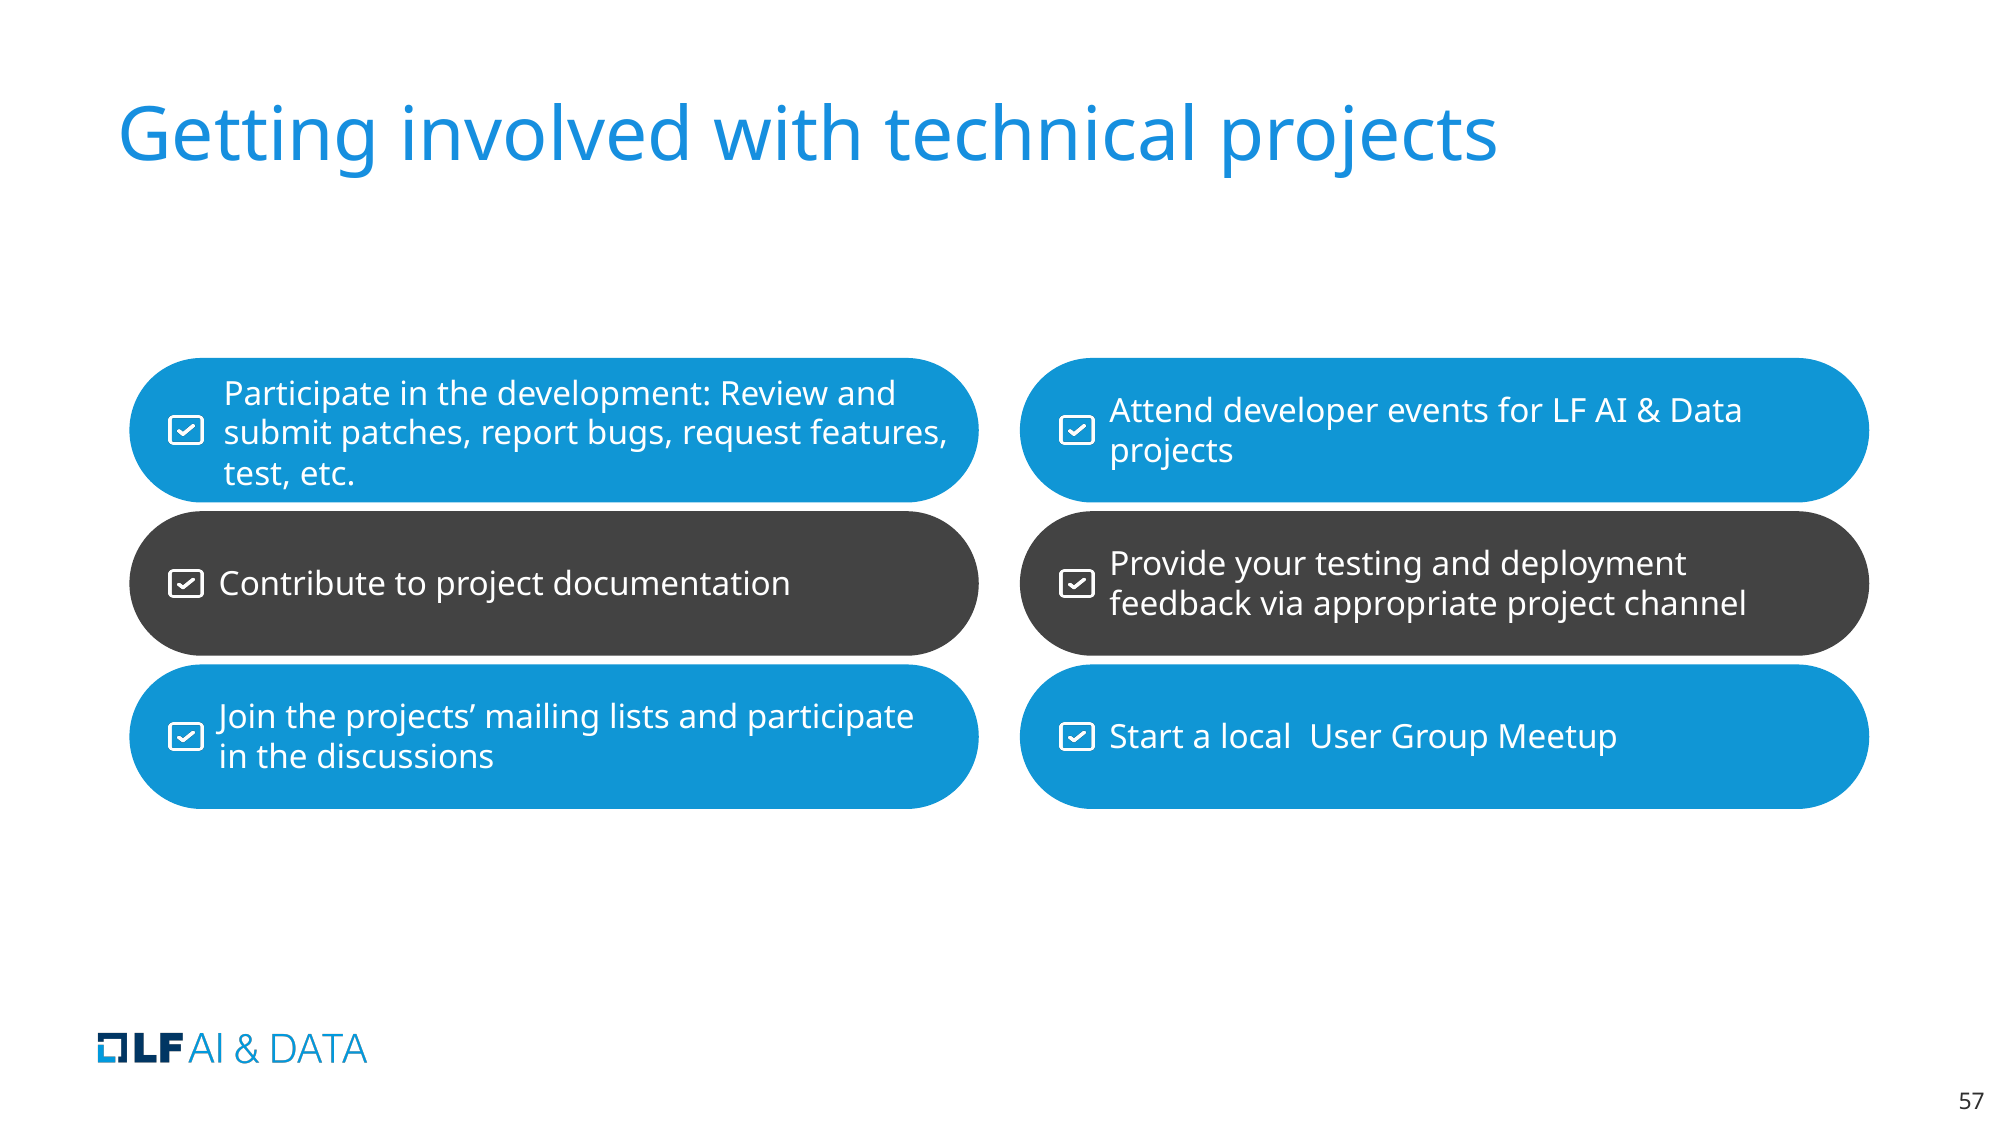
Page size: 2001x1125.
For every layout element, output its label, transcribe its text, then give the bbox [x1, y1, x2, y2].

text_box Start a local User Group Meetup [1059, 664, 1870, 806]
text_box Contribute to project documentation [168, 511, 979, 653]
text_box [1019, 366, 1059, 495]
picture [168, 569, 204, 598]
picture [1060, 723, 1094, 750]
text_box [129, 519, 168, 648]
text_box [129, 672, 168, 801]
text_box Attend developer events for LF AI & Data projects [1059, 357, 1870, 500]
picture [1060, 416, 1094, 444]
picture [169, 416, 203, 444]
picture [1059, 569, 1095, 598]
text_box Join the projects’ mailing lists and participate in the discussions [168, 664, 979, 806]
slide_number ‹#› [1939, 1080, 2000, 1125]
text_box Provide your testing and deployment feedback via appropriate project channel [1059, 511, 1870, 653]
picture [92, 1029, 371, 1068]
text_box Participate in the development: Review and submit patches, report bugs, request features, test, etc. [203, 360, 1014, 503]
title Getting involved with technical projects [102, 59, 1897, 214]
text_box [129, 357, 924, 503]
text_box [1019, 672, 1059, 801]
picture [169, 723, 203, 750]
text_box [1019, 519, 1059, 648]
